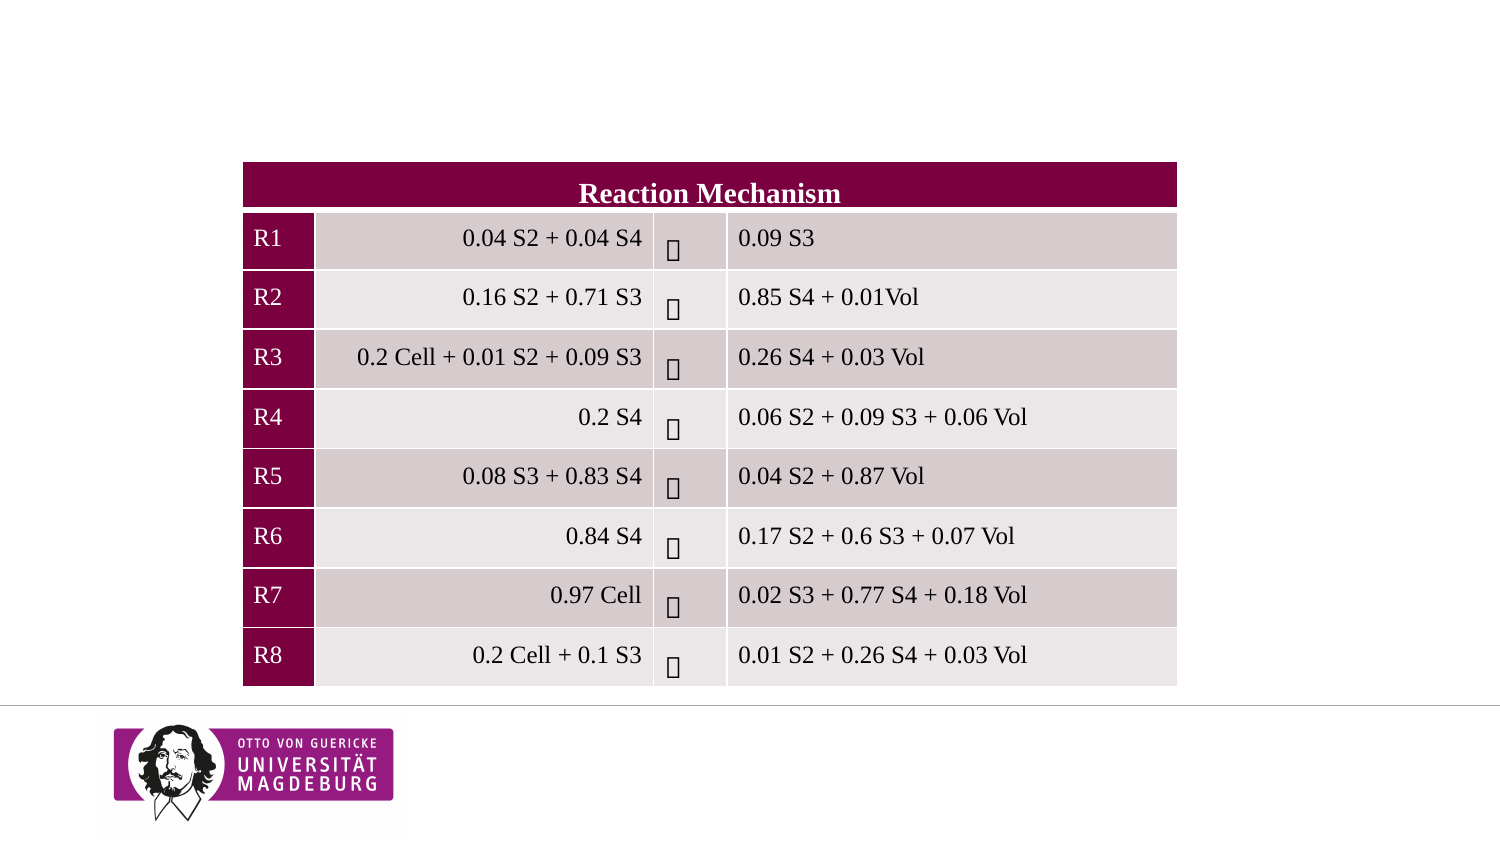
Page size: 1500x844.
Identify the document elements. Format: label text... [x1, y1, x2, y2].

table_cell R3 [243, 330, 314, 388]
table_cell  [654, 330, 726, 388]
table_cell 0.16 S2 + 0.71 S3 [316, 271, 653, 328]
table_cell  [654, 390, 726, 448]
table_cell 0.26 S4 + 0.03 Vol [728, 330, 1177, 388]
table_header Reaction Mechanism [243, 162, 1177, 207]
picture [99, 710, 408, 836]
table_cell R7 [243, 569, 314, 627]
table_cell  [654, 569, 726, 627]
table_cell 0.01 S2 + 0.26 S4 + 0.03 Vol [728, 628, 1177, 686]
table_cell  [654, 509, 726, 567]
table_cell 0.08 S3 + 0.83 S4 [316, 449, 653, 507]
table_cell 0.09 S3 [728, 213, 1177, 269]
table_cell 0.04 S2 + 0.87 Vol [728, 449, 1177, 507]
table_cell 0.85 S4 + 0.01Vol [728, 271, 1177, 328]
table_cell  [654, 271, 726, 328]
table_cell 0.04 S2 + 0.04 S4 [316, 213, 653, 269]
table_cell  [654, 628, 726, 686]
table_cell R8 [243, 628, 314, 686]
table_cell R4 [243, 390, 314, 448]
table_cell R5 [243, 449, 314, 507]
table_cell 0.84 S4 [316, 509, 653, 567]
table_cell 0.2 Cell + 0.1 S3 [316, 628, 653, 686]
table_cell 0.02 S3 + 0.77 S4 + 0.18 Vol [728, 569, 1177, 627]
table_cell R6 [243, 509, 314, 567]
table_cell R2 [243, 271, 314, 328]
table_cell 0.97 Cell [316, 569, 653, 627]
table_cell 0.2 S4 [316, 390, 653, 448]
table_cell  [654, 449, 726, 507]
table_cell R1 [243, 213, 314, 269]
table_cell 0.17 S2 + 0.6 S3 + 0.07 Vol [728, 509, 1177, 567]
table_cell 0.2 Cell + 0.01 S2 + 0.09 S3 [316, 330, 653, 388]
table_cell 0.06 S2 + 0.09 S3 + 0.06 Vol [728, 390, 1177, 448]
table_cell  [654, 213, 726, 269]
